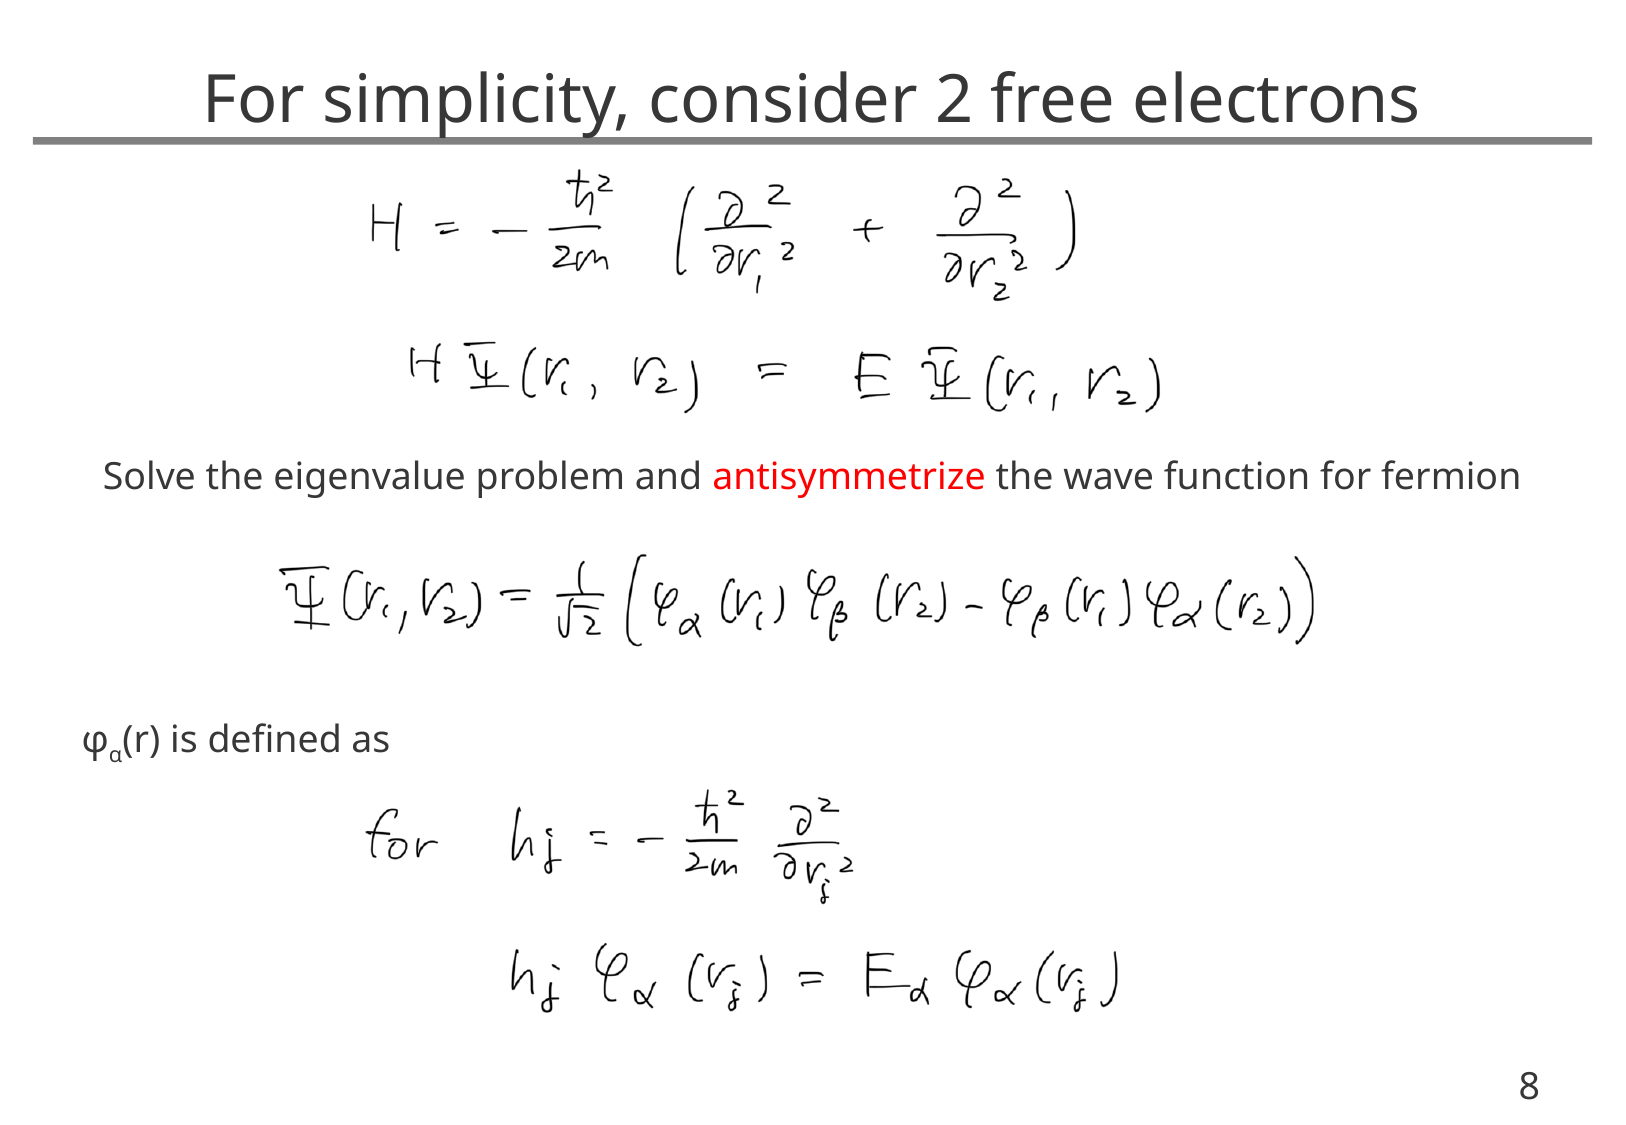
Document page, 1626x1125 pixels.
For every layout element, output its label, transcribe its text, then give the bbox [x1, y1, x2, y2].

picture [192, 160, 1401, 423]
title For simplicity, consider 2 free electrons [44, 48, 1581, 130]
text_box Solve the eigenvalue problem and antisymmetrize the wave function for fermion [87, 444, 1537, 505]
text_box φα(r) is defined as [66, 707, 406, 774]
picture [209, 773, 1418, 1035]
slide_number 8 [1462, 1054, 1597, 1107]
picture [115, 539, 1324, 658]
